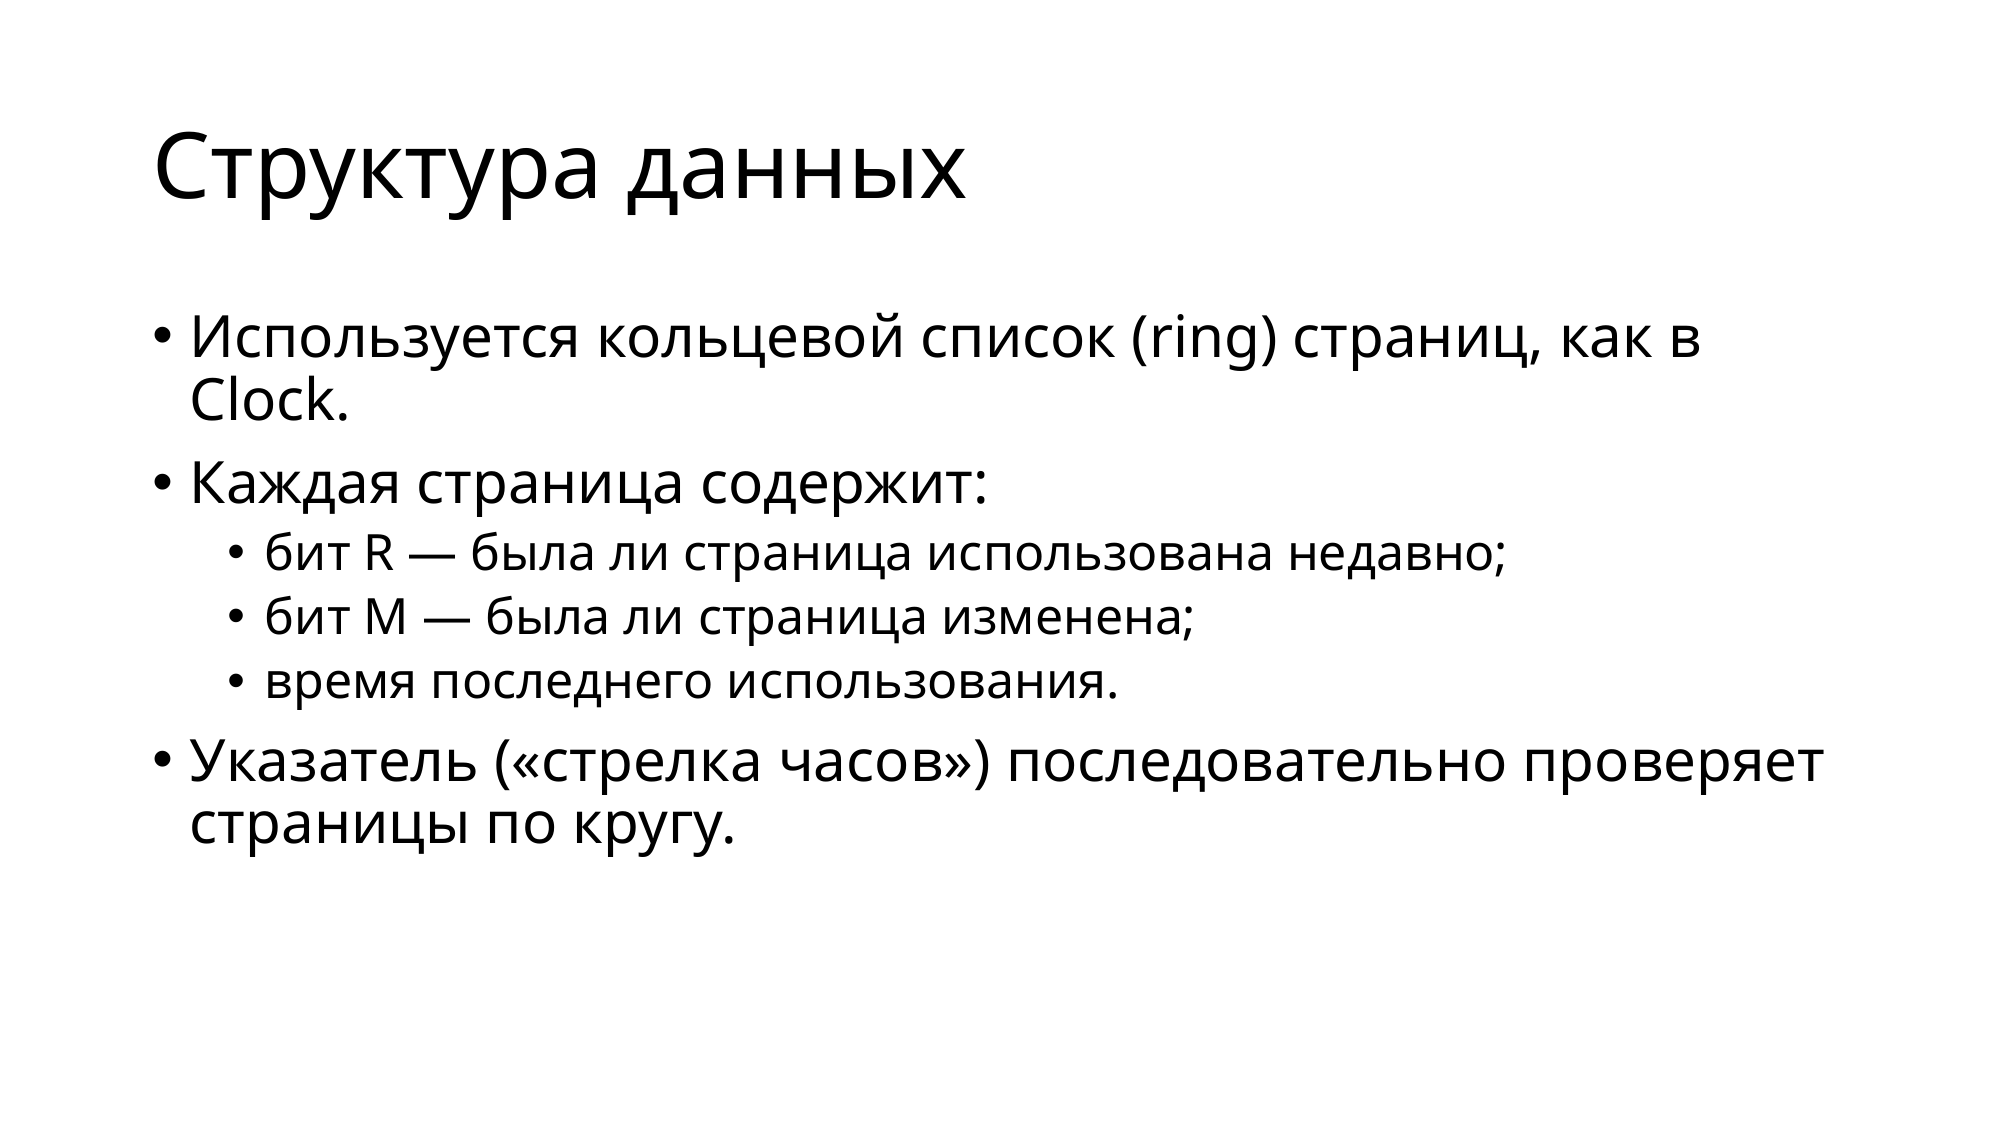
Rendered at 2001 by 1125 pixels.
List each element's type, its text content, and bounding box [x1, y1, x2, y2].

list Используется кольцевой список (ring) страниц, как в Clock. Каждая страница содержит: бит R — была ли страница использована недавно; бит M — была ли страница изменена; время последнего использования. Указатель («стрелка часов») последовательно проверяет страницы по кругу. [137, 299, 1863, 1014]
title Структура данных [137, 59, 1863, 278]
